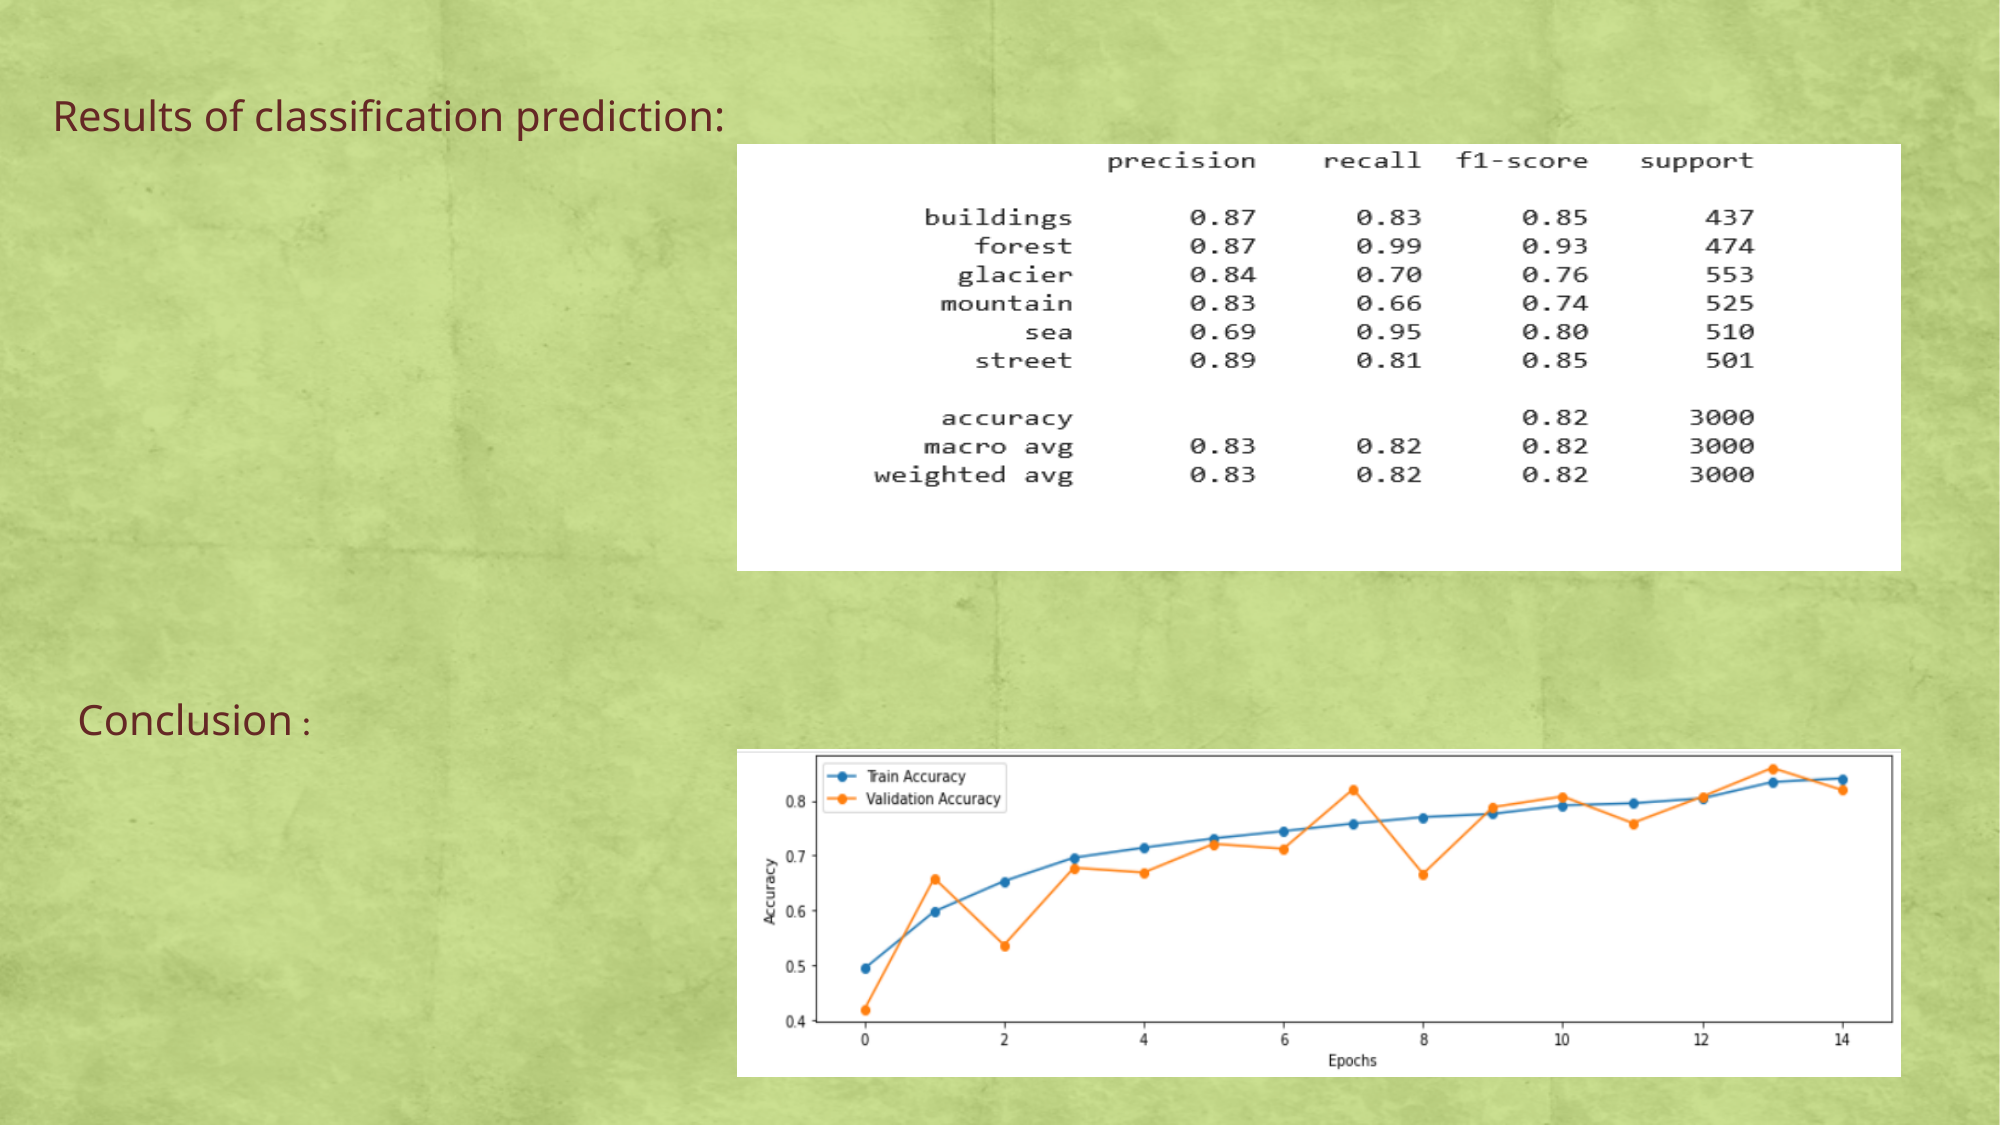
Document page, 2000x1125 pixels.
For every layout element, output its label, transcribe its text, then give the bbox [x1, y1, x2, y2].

text_box Results of classification prediction: [37, 78, 741, 147]
picture [737, 749, 1901, 1077]
text_box Conclusion : [62, 683, 327, 752]
picture [737, 144, 1901, 571]
